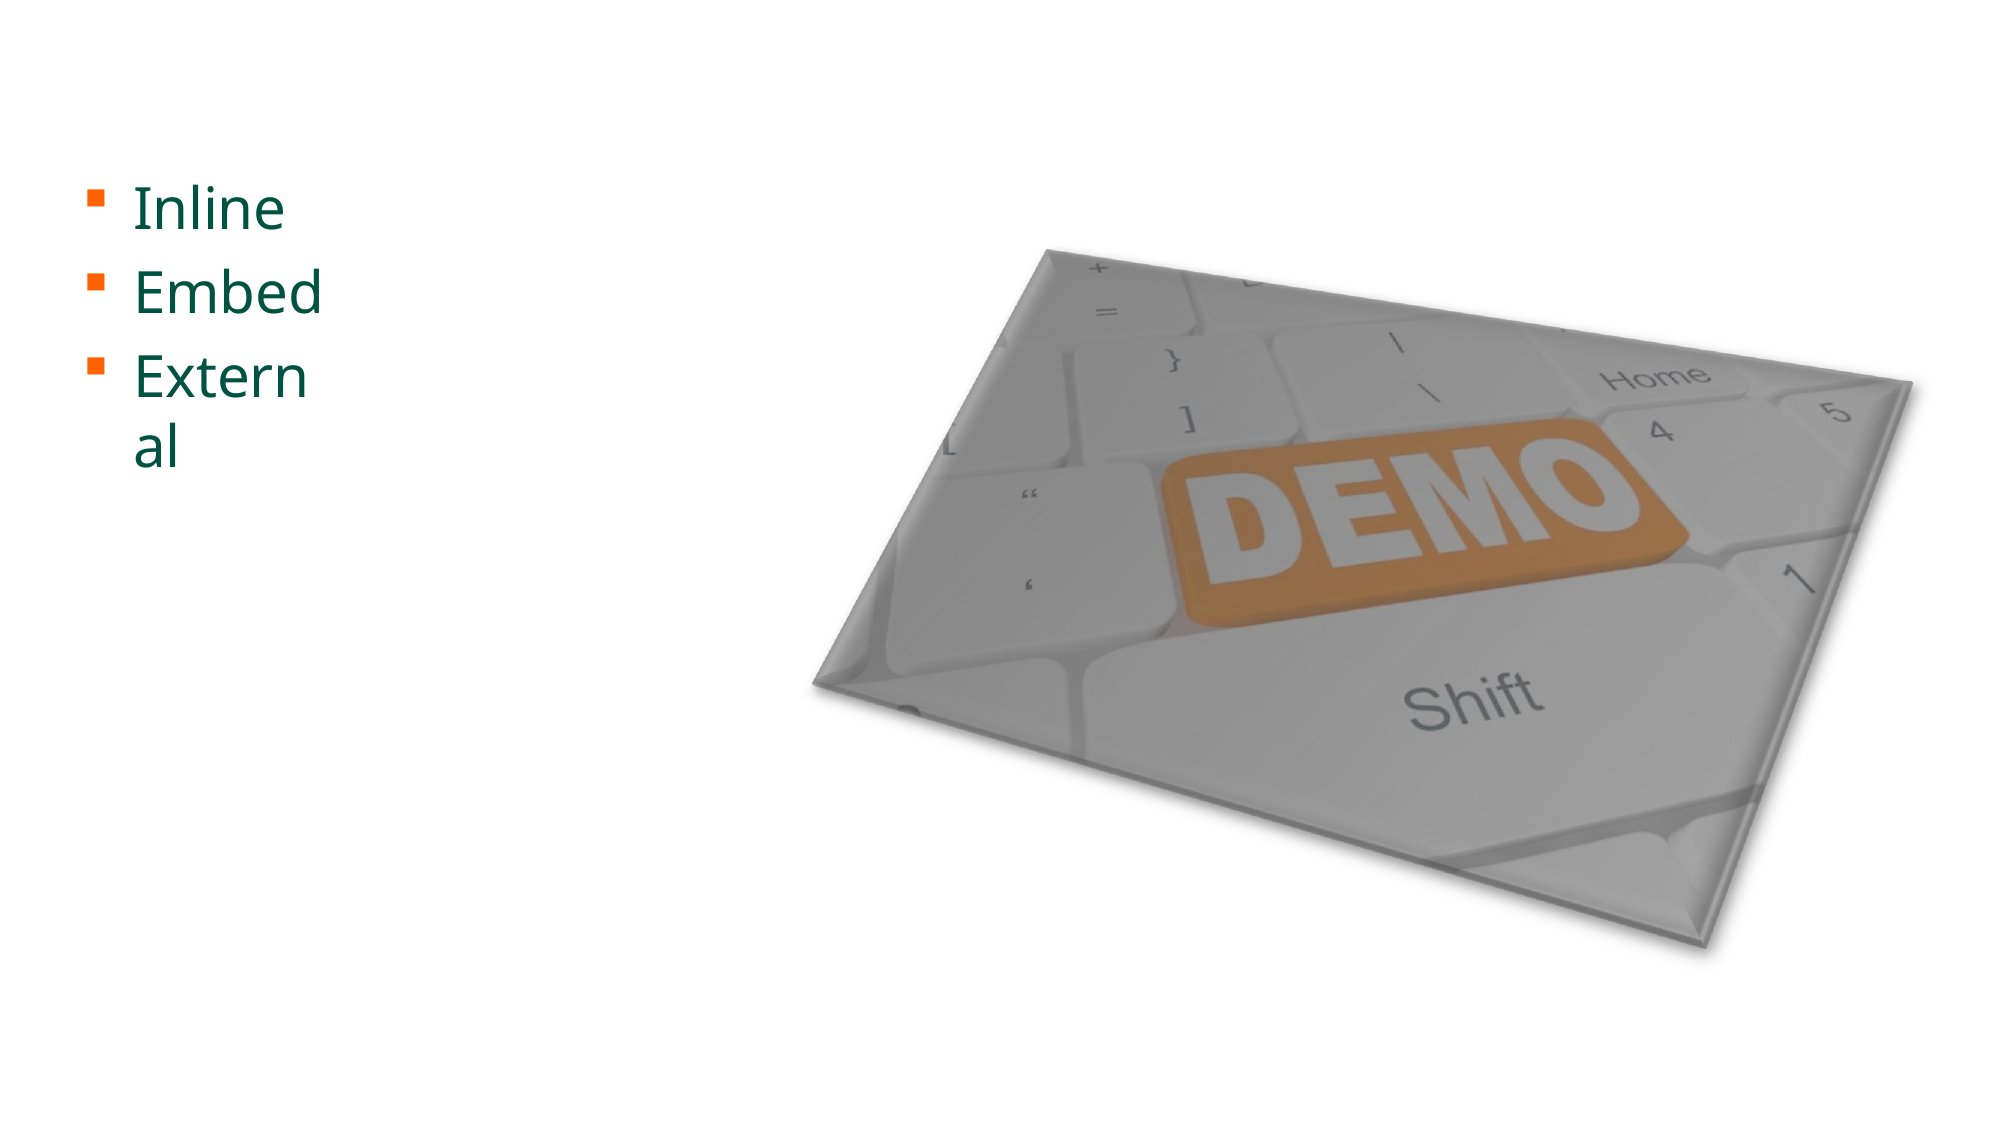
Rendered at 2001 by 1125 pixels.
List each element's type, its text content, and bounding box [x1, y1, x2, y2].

picture [787, 233, 1948, 988]
text_box Inline Embed External [80, 170, 339, 479]
